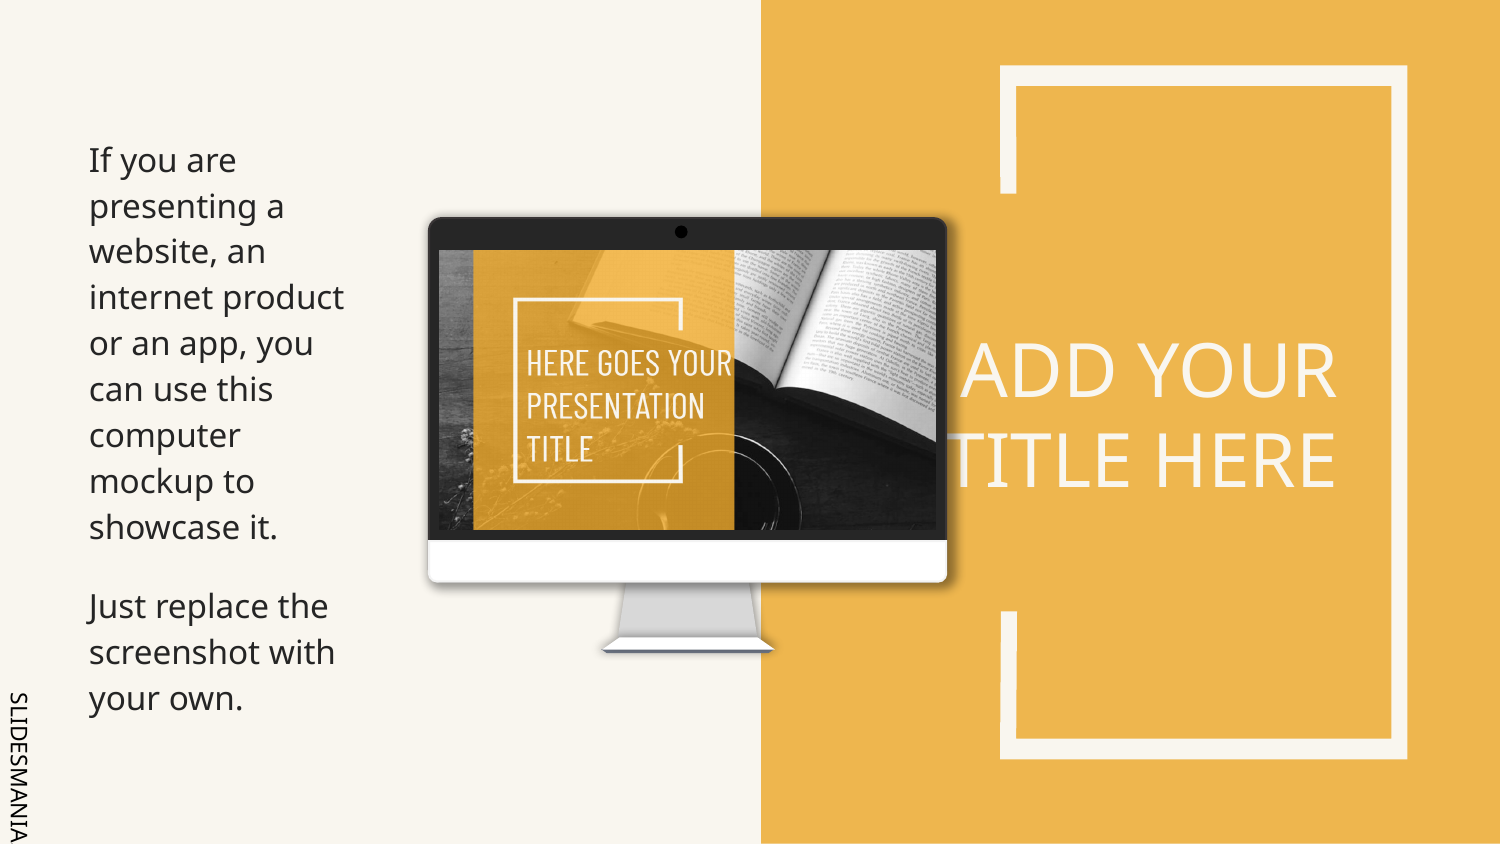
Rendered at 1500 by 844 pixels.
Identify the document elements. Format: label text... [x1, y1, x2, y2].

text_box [428, 217, 947, 654]
picture [439, 250, 936, 531]
list If you are presenting a website, an internet product or an app, you can use this computer mockup to showcase it. Just replace the screenshot with your own. [73, 297, 378, 552]
title ADD YOUR TITLE HERE [952, 227, 1354, 598]
